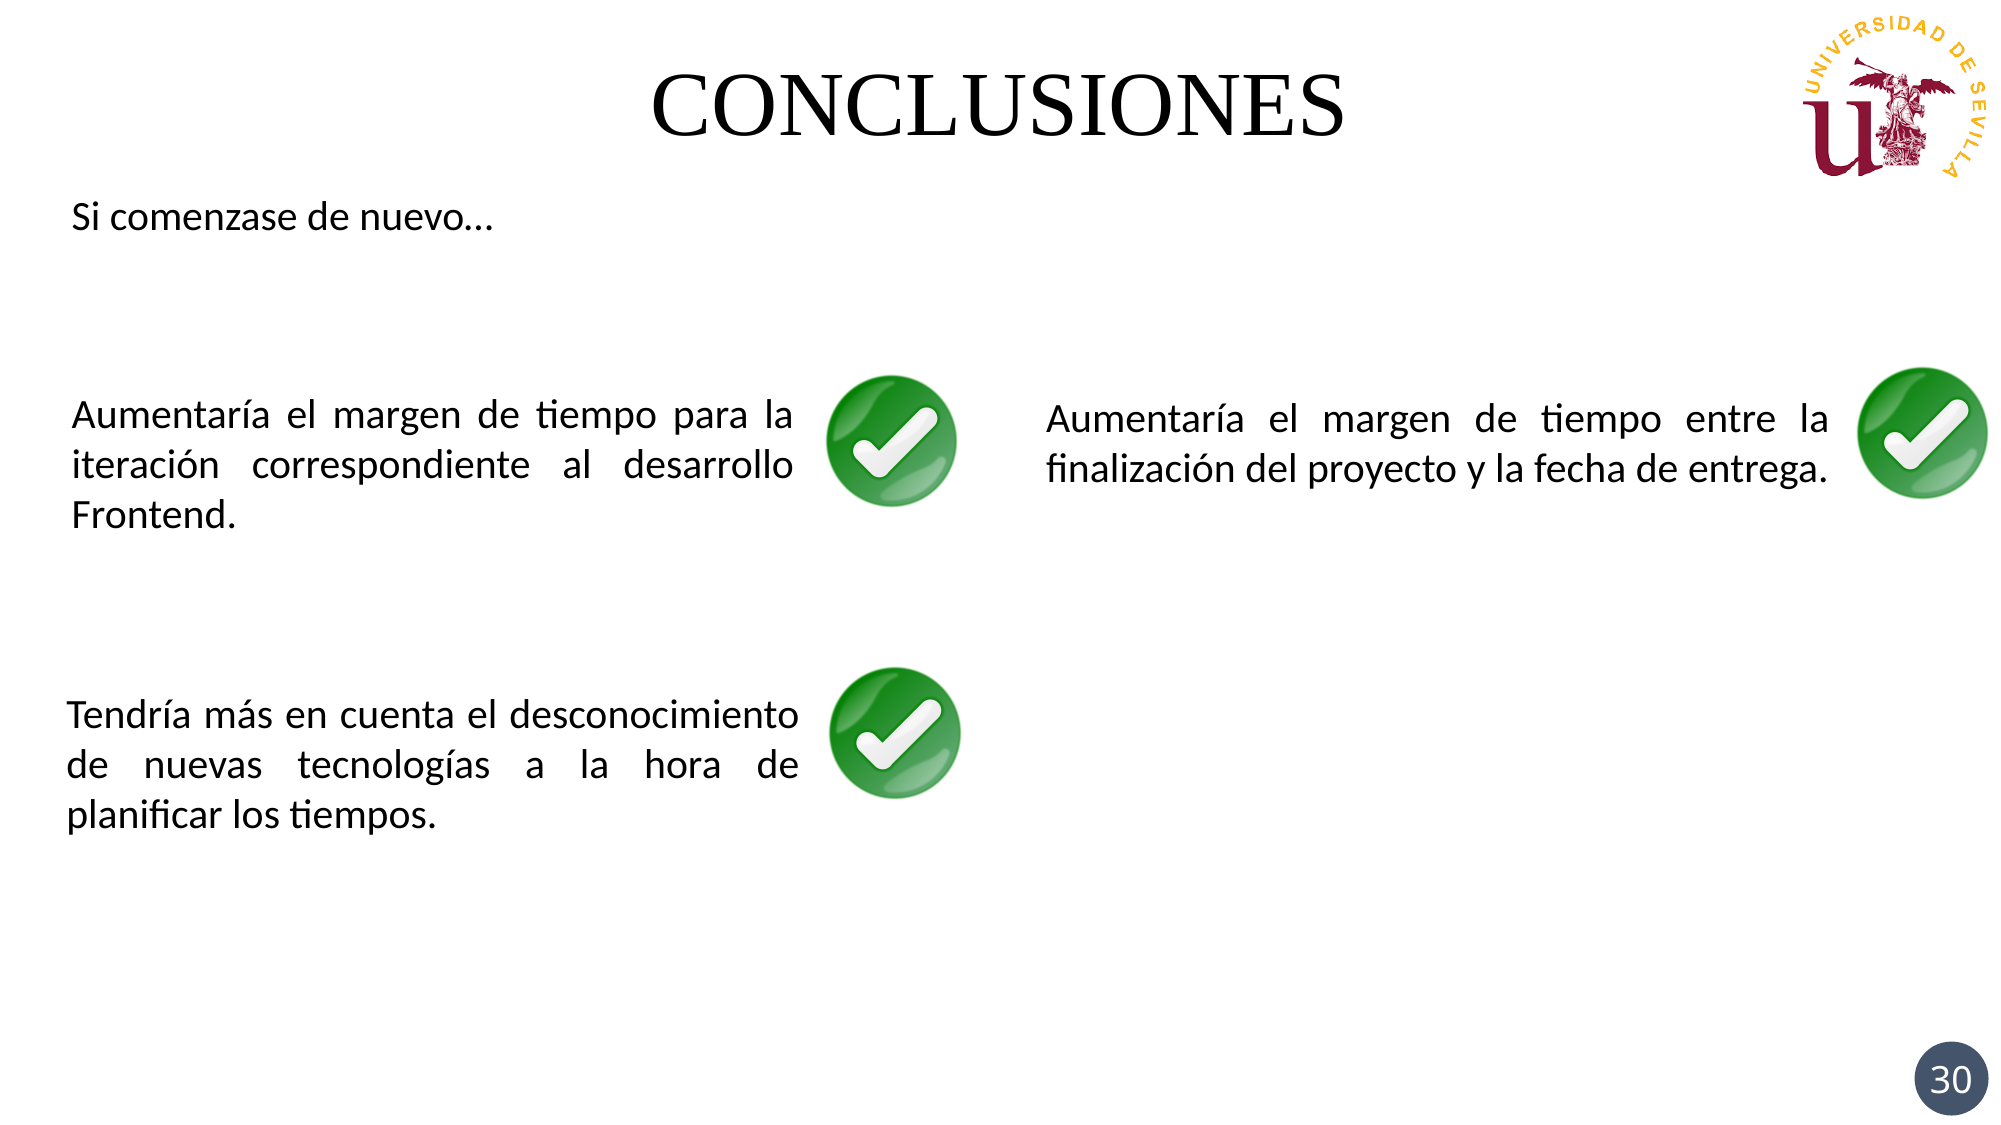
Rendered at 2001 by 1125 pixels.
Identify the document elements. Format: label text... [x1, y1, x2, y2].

text_box Aumentaría el margen de tiempo para la iteración correspondiente al desarrollo Frontend. [56, 379, 809, 545]
picture [828, 666, 962, 800]
picture [1799, 13, 1989, 182]
text_box 30 [1913, 1040, 1990, 1117]
text_box Si comenzase de nuevo… [56, 181, 1032, 246]
picture [825, 374, 958, 508]
text_box Tendría más en cuenta el desconocimiento de nuevas tecnologías a la hora de planificar los tiempos. [51, 679, 815, 845]
text_box CONCLUSIONES [206, 36, 1794, 162]
picture [1856, 366, 1989, 500]
text_box Aumentaría el margen de tiempo entre la finalización del proyecto y la fecha de entrega. [1031, 382, 1845, 498]
